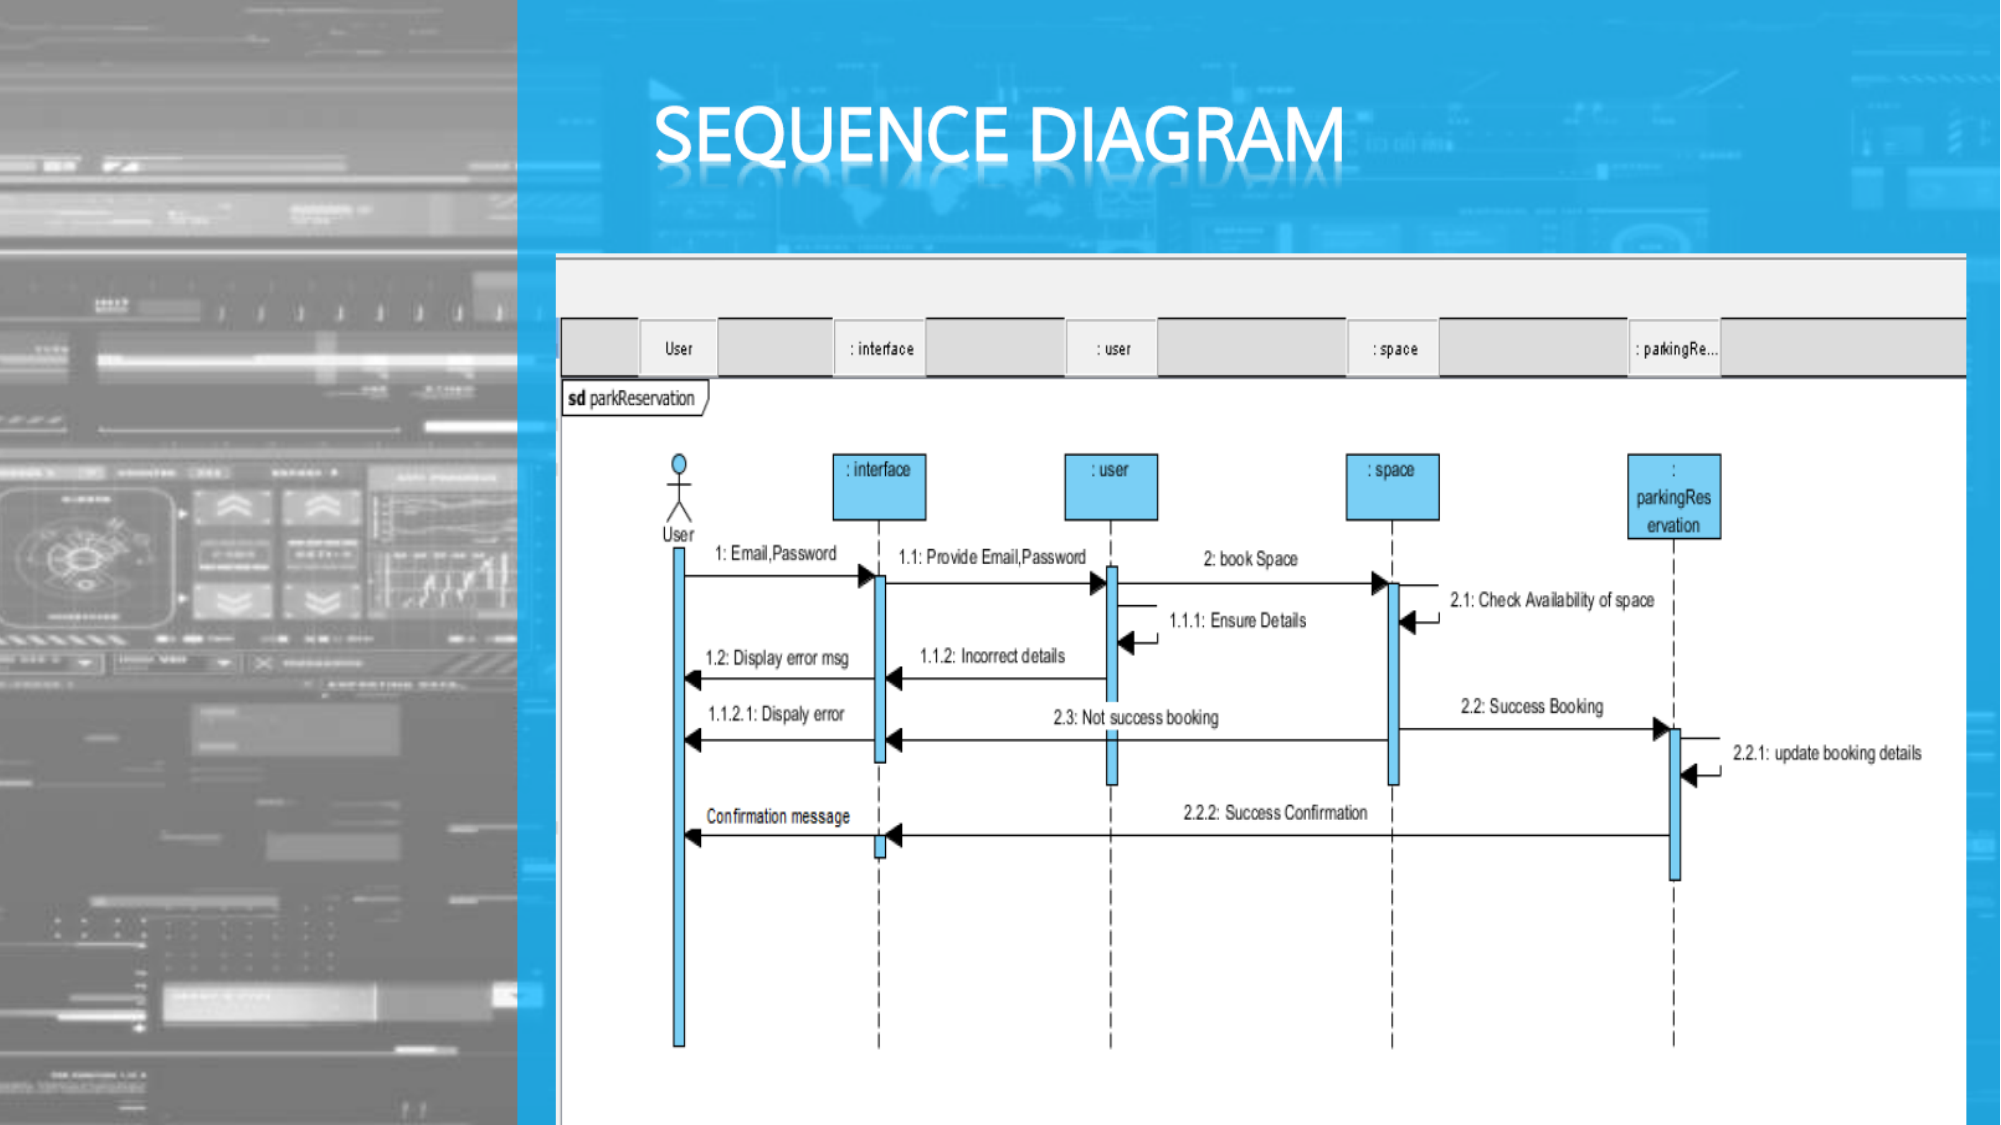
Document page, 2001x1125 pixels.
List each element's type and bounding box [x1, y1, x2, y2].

list [0, 0, 2000, 1125]
